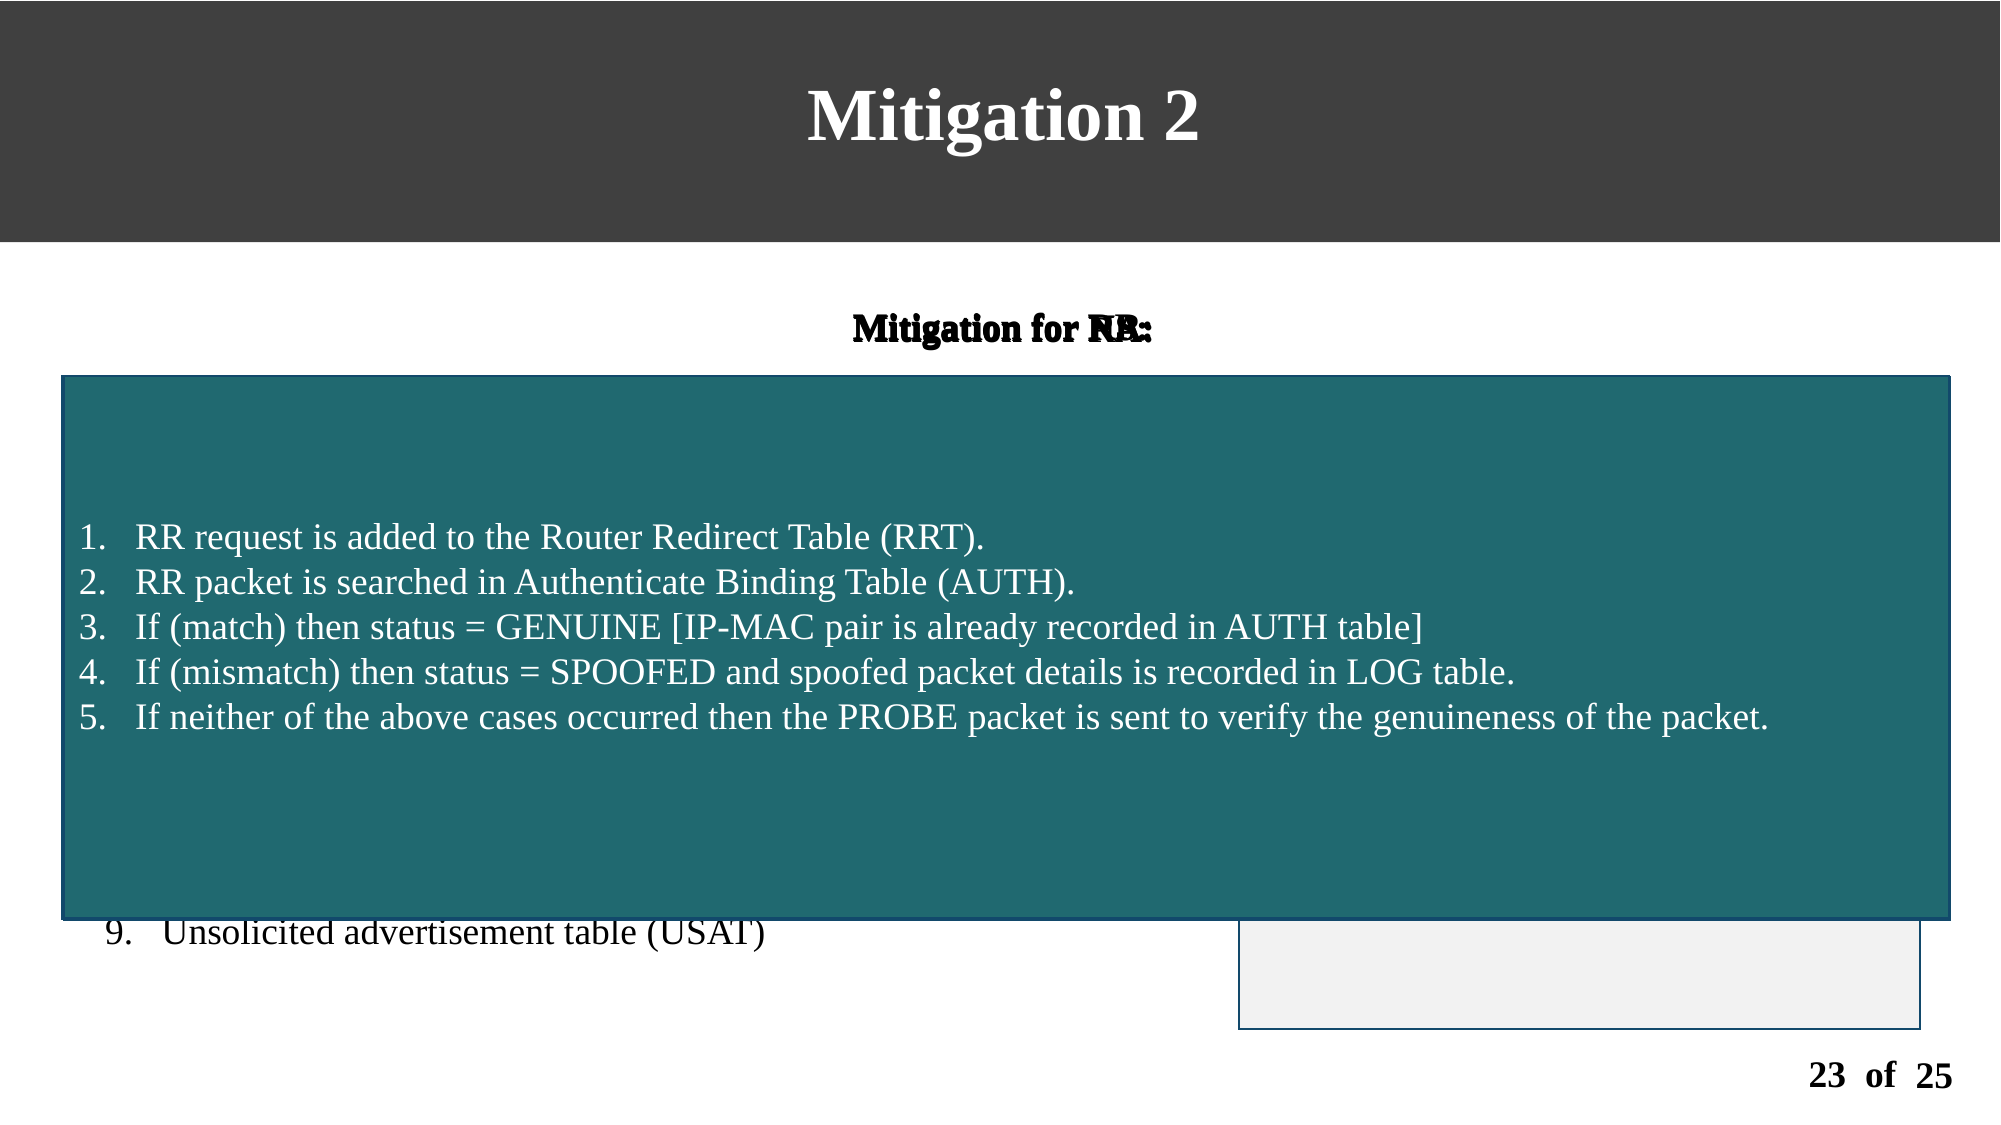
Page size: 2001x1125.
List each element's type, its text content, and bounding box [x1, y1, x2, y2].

text_box Mitigation 2 [55, 56, 1954, 176]
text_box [1793, 1042, 1990, 1114]
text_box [64, 266, 1951, 919]
text_box [0, 0, 2000, 243]
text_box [52, 274, 1940, 1044]
